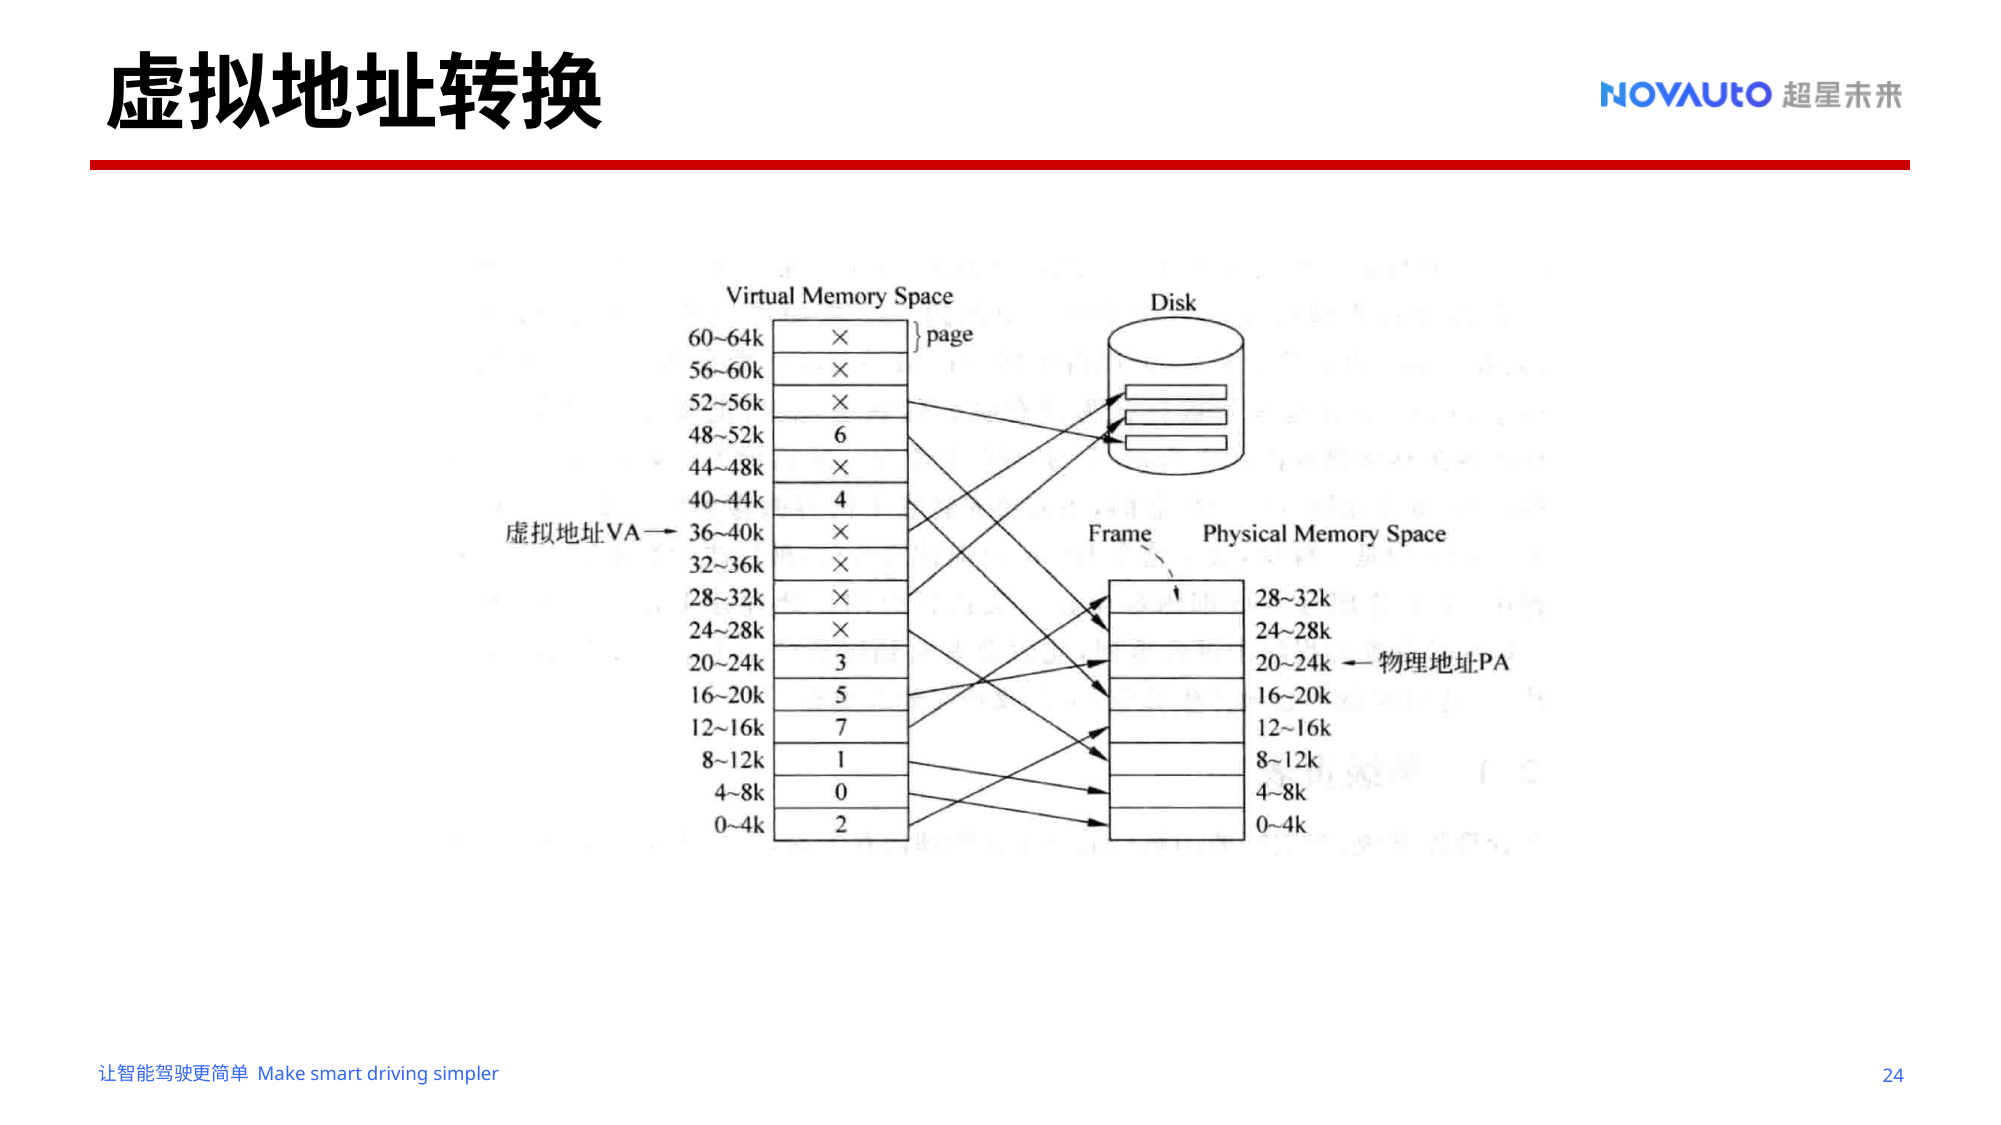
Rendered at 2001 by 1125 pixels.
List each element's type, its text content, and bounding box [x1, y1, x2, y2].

title 虚拟地址转换 [89, 166, 772, 176]
picture [1601, 81, 1902, 108]
picture [451, 260, 1549, 865]
title 虚拟地址转换 [89, 42, 772, 160]
